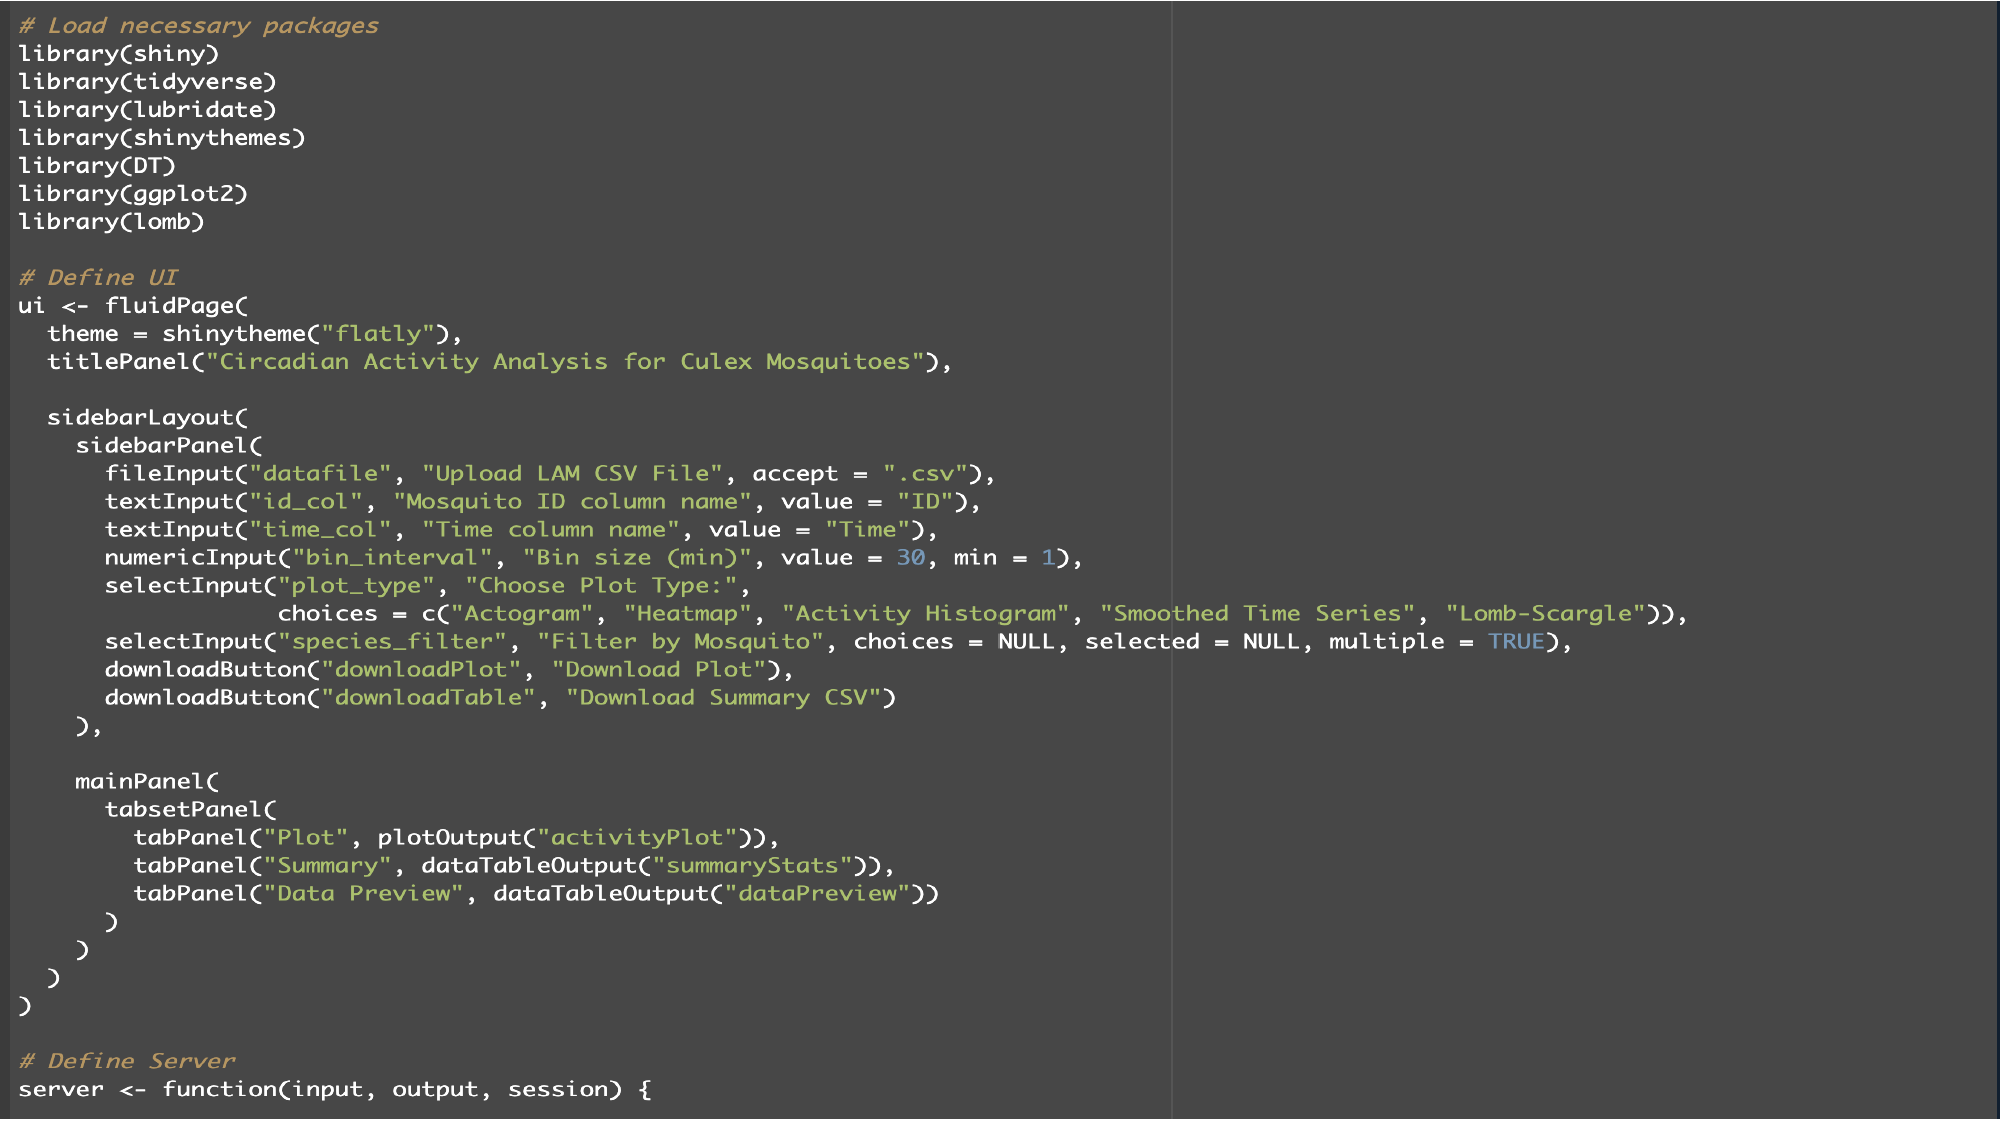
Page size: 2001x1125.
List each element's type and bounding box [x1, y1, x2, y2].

list [0, 0, 2000, 1125]
